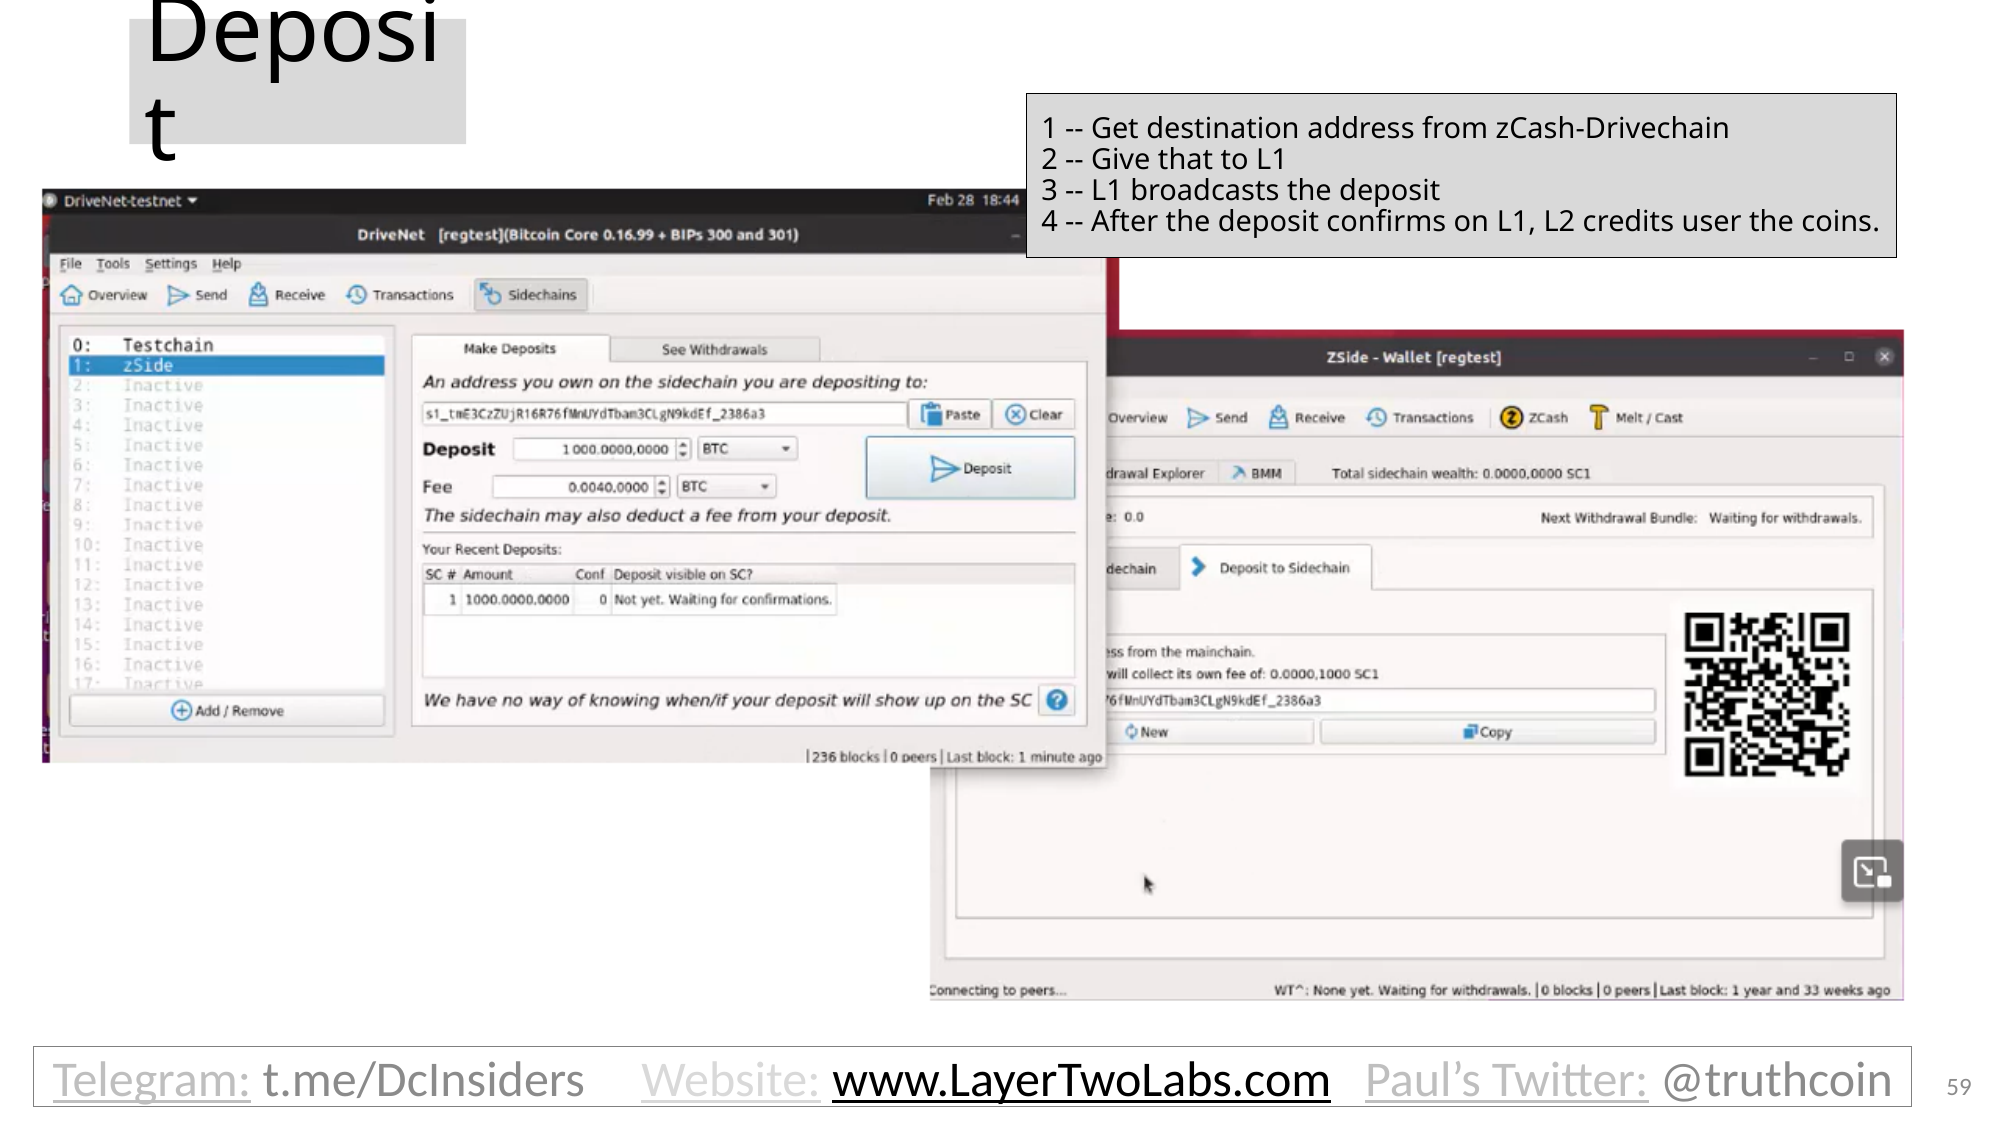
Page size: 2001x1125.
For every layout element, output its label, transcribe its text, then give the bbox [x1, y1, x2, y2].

title Deposit [129, 18, 467, 145]
footer Telegram: t.me/DcInsiders Website: www.LayerTwoLabs.com Paul’s Twitter: @truthcoin [33, 1046, 1912, 1107]
text_box 1 -- Get destination address from zCash-Drivechain 2 -- Give that to L1 3 -- L1 broadcasts the deposit 4 -- After the deposit confirms on L1, L2 credits user the coins. [1026, 93, 1897, 175]
slide_number 59 [1915, 1055, 1987, 1116]
picture [19, 175, 1912, 1015]
